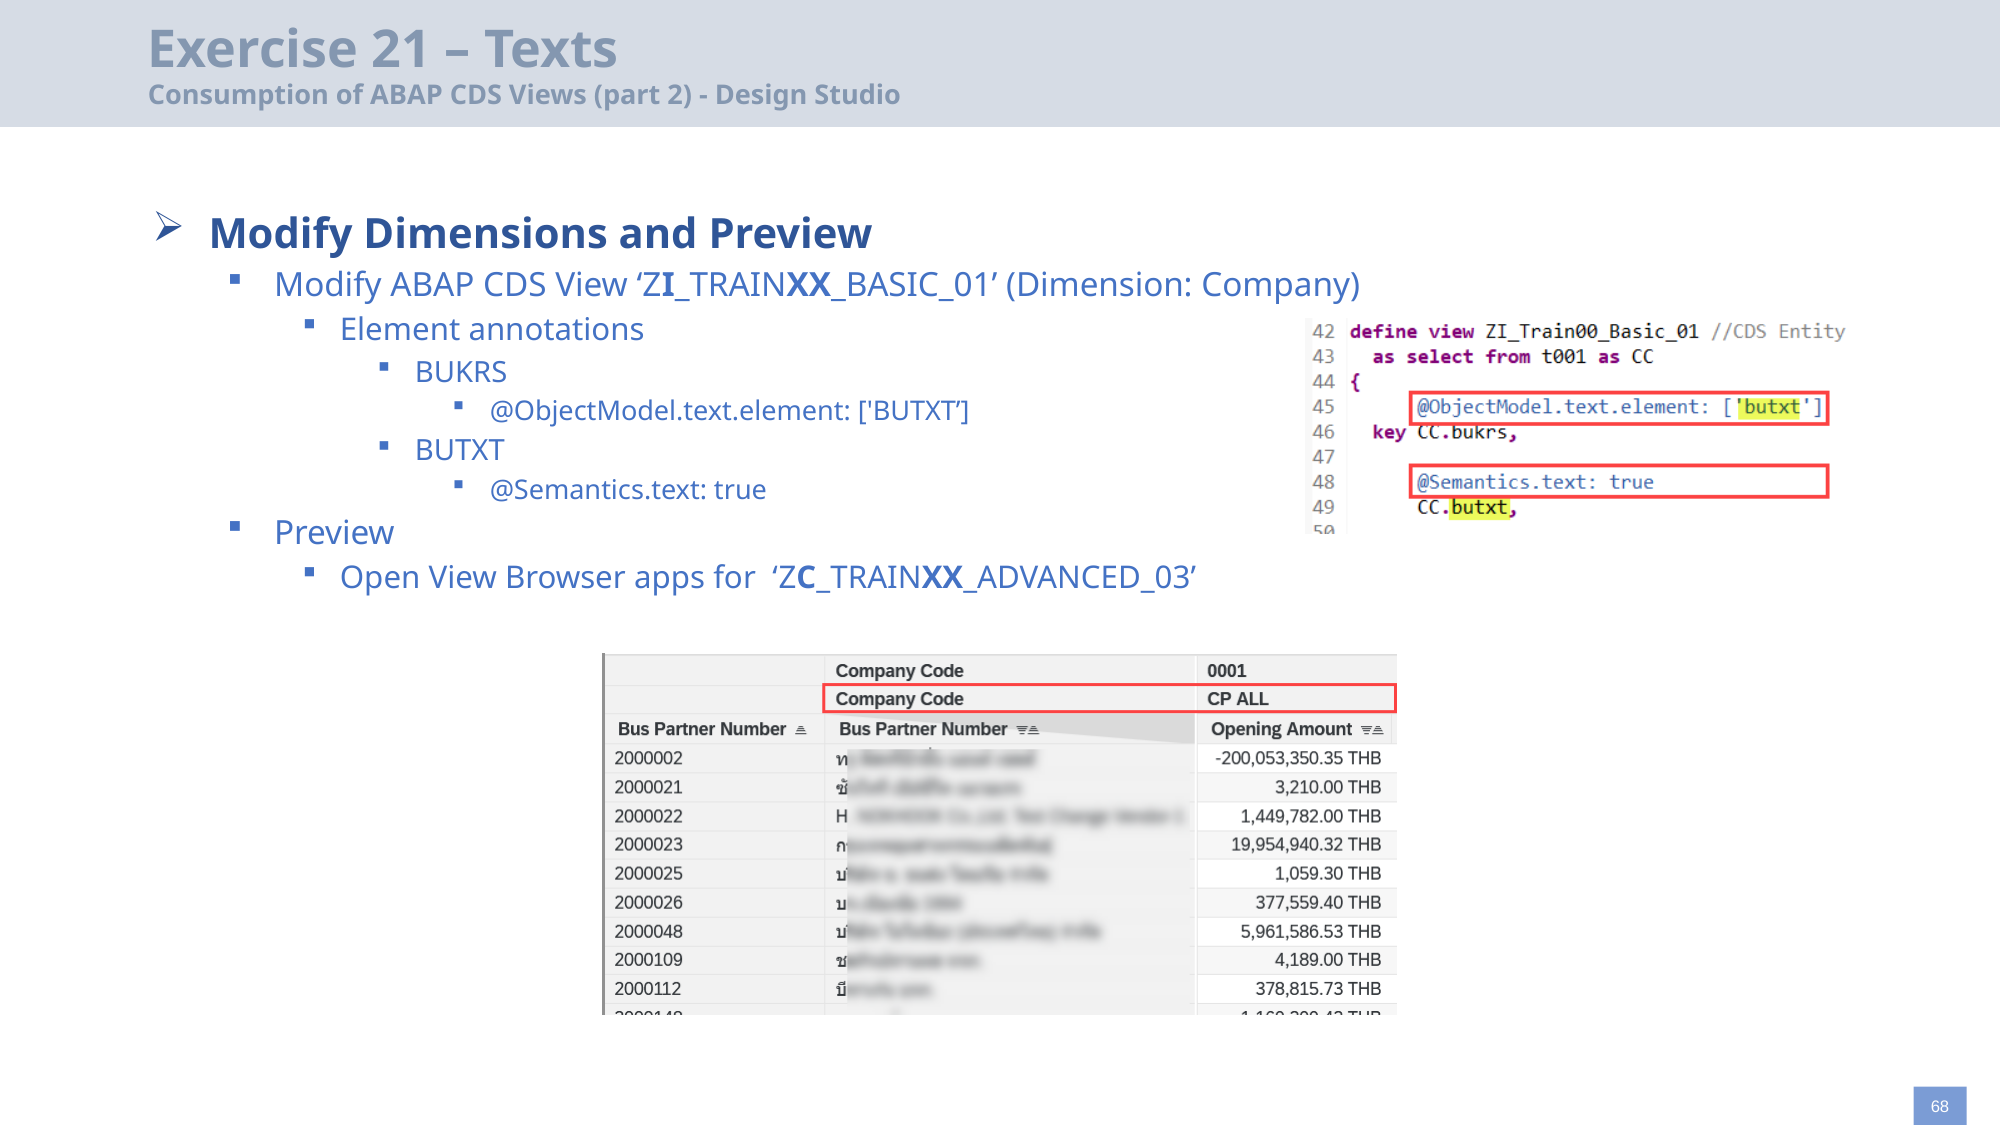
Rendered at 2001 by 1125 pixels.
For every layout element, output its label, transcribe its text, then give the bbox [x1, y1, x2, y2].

picture [602, 653, 1398, 1015]
picture [1305, 318, 1881, 535]
title Exercise 21 – Texts Consumption of ABAP CDS Views (part 2) - Design Studio [133, 0, 1867, 128]
list Modify Dimensions and Preview Modify ABAP CDS View ‘ZI_TRAINXX_BASIC_01’ (Dimension: Company) Element annotations BUKRS @ObjectModel.text.element: ['BUTXT’] BUTXT @Semantics.text: true Preview Open View Browser apps for ‘ZC_TRAINXX_ADVANCED_03’ [137, 199, 1863, 1014]
